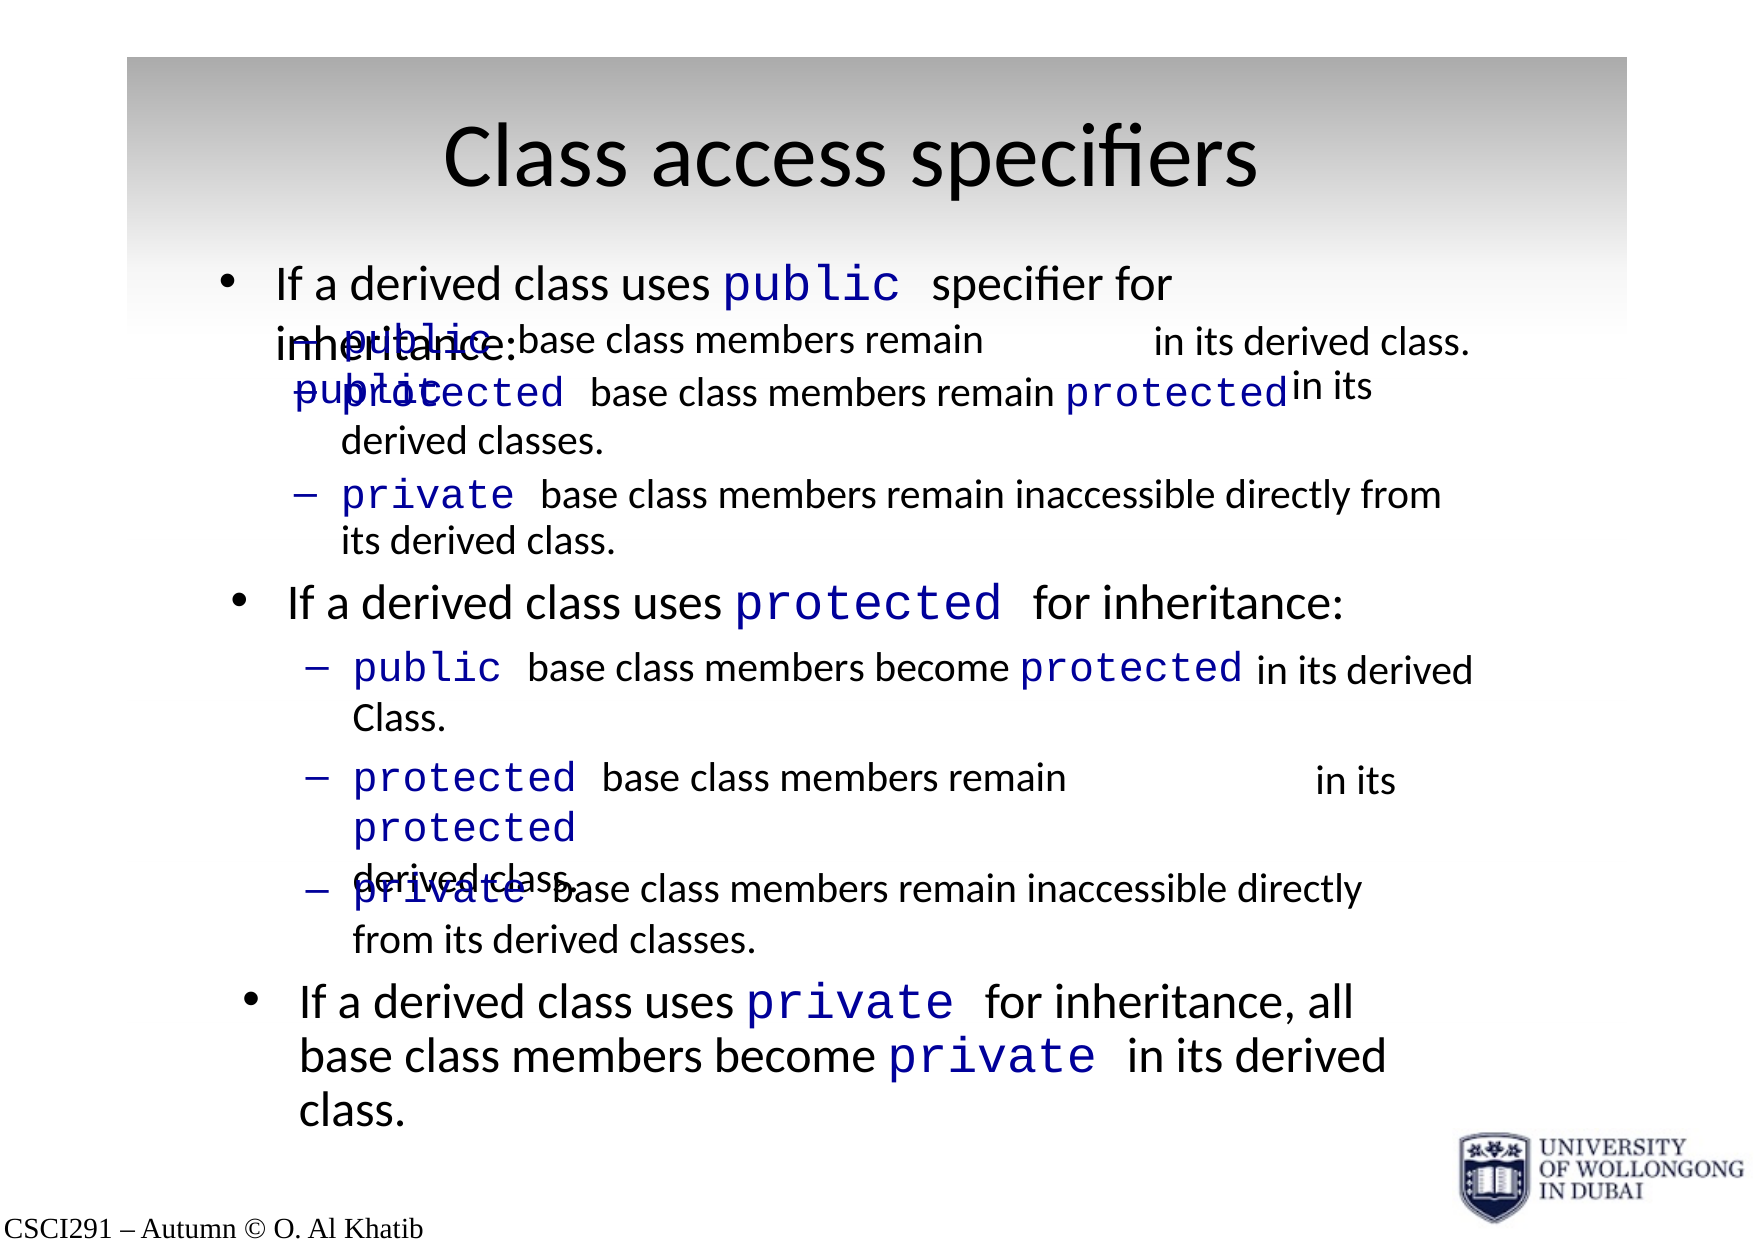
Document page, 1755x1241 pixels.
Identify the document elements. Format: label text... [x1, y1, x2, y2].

picture [127, 57, 1755, 1233]
text_box If a derived class uses public specifier for inheritance: [216, 250, 1415, 370]
title Class access specifiers [441, 95, 1265, 303]
text_box in its [1289, 357, 1375, 408]
text_box in its derived class. [1151, 313, 1515, 365]
text_box in its derived [1254, 642, 1478, 693]
text_box – public base class members remain public [291, 311, 1131, 366]
text_box public base class members become protected Class. protected base class members remain protected derived class. [303, 640, 1293, 859]
text_box – private base class members remain inaccessible directly from its derived classes. If a derived class uses private for inheritance, all base class members become private in its derived class. [240, 859, 1449, 1137]
text_box protected base class members remain protected derived classes. private base class members remain inaccessible directly from its derived class. If a derived class uses protected for inheritance: [228, 366, 1487, 630]
text_box in its [1313, 752, 1399, 803]
